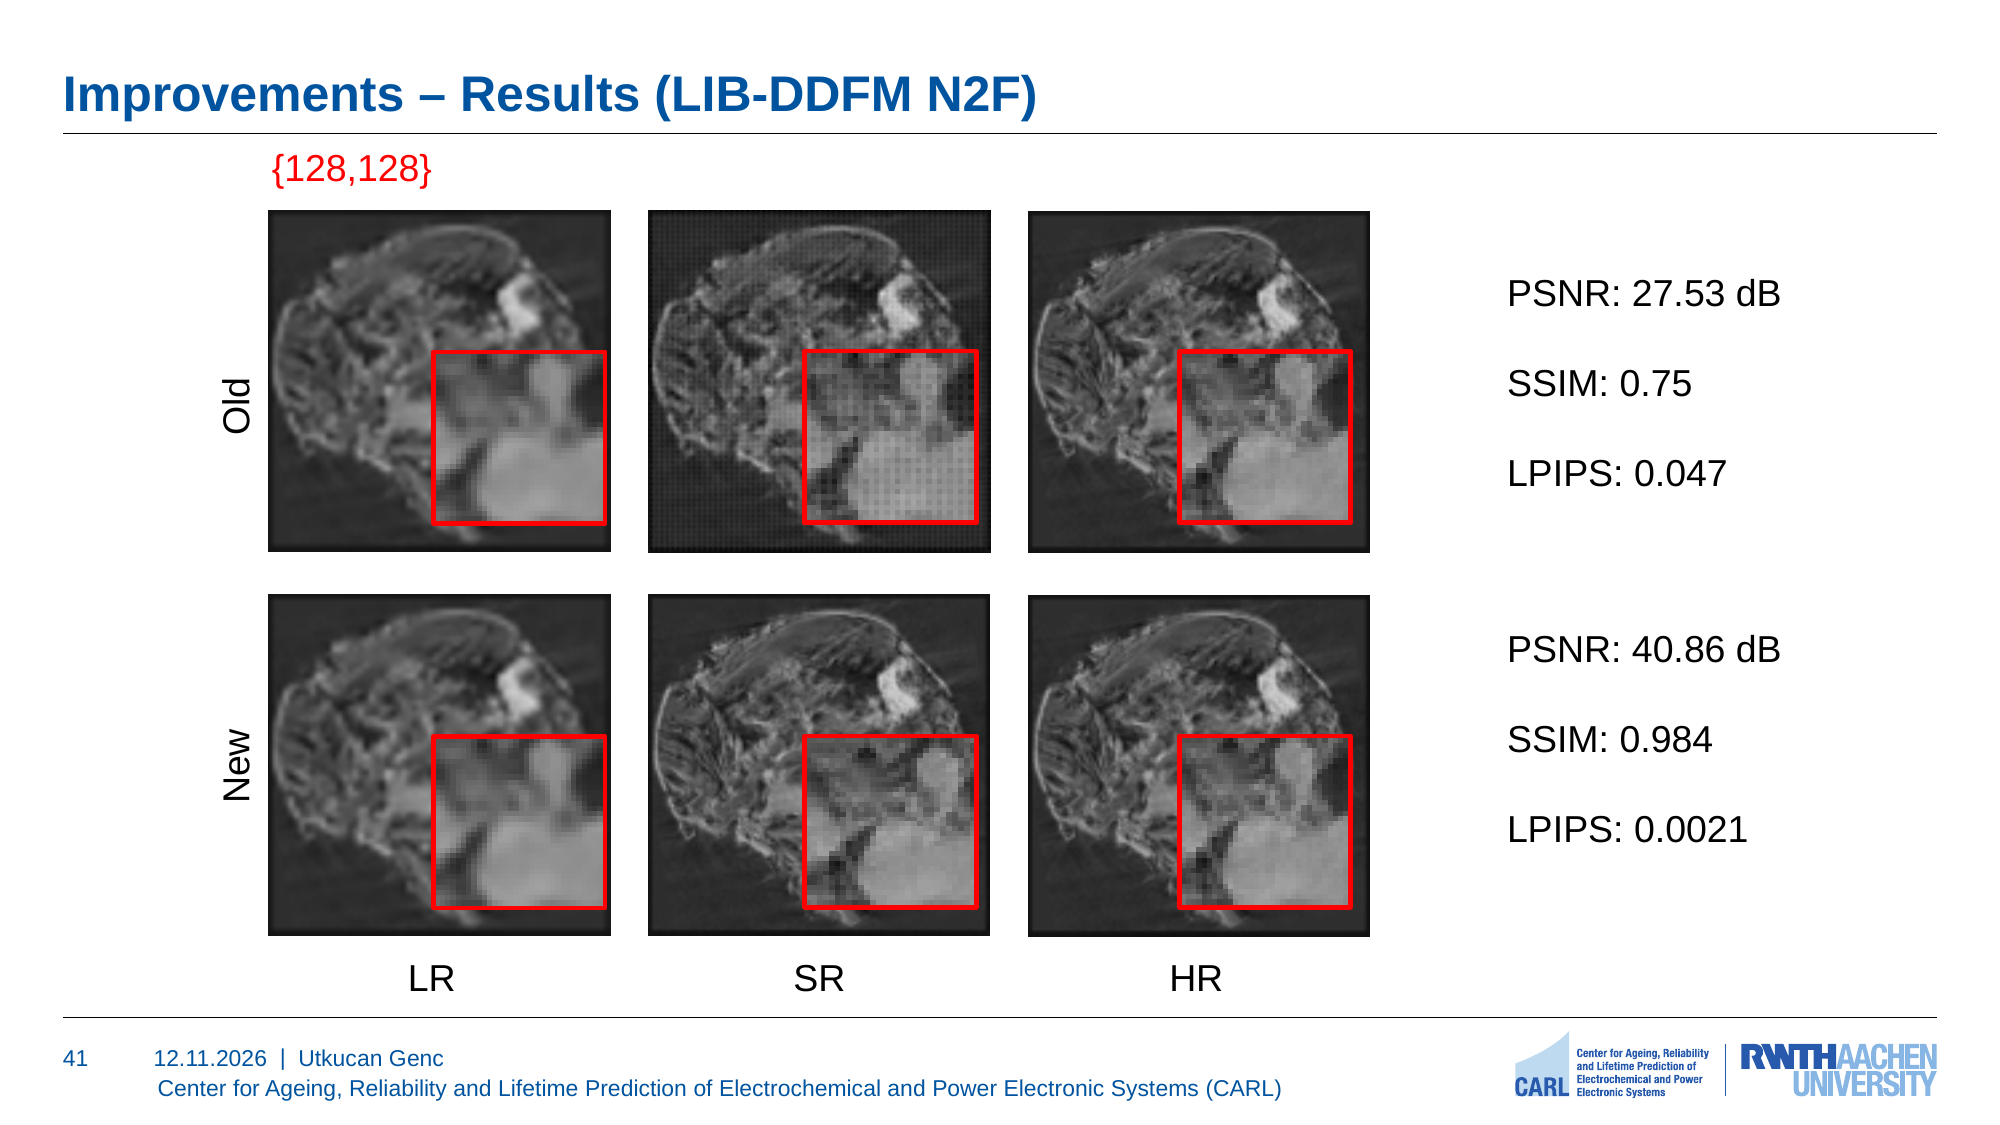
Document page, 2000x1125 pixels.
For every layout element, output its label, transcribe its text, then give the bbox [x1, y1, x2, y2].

title Improvements – Results (LIB-DDFM N2F) [63, 33, 1937, 123]
text_box {128,128} [249, 136, 455, 196]
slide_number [153, 1043, 298, 1125]
picture [648, 594, 990, 936]
picture [268, 210, 611, 552]
text_box LR [322, 946, 542, 1007]
picture [1028, 595, 1370, 938]
text_box Old [196, 298, 268, 515]
slide_number 41 [63, 1043, 223, 1109]
text_box PSNR: 27.53 dB SSIM: 0.75 LPIPS: 0.047 [1492, 261, 1804, 501]
text_box SR [709, 946, 929, 1007]
footer Utkucan Genc [298, 1043, 1019, 1125]
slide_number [1019, 1043, 1084, 1125]
picture [268, 594, 611, 936]
picture [1028, 211, 1370, 553]
picture [648, 210, 991, 553]
text_box PSNR: 40.86 dB SSIM: 0.984 LPIPS: 0.0021 [1492, 617, 1804, 857]
text_box New [196, 642, 268, 891]
text_box HR [1086, 946, 1306, 1007]
